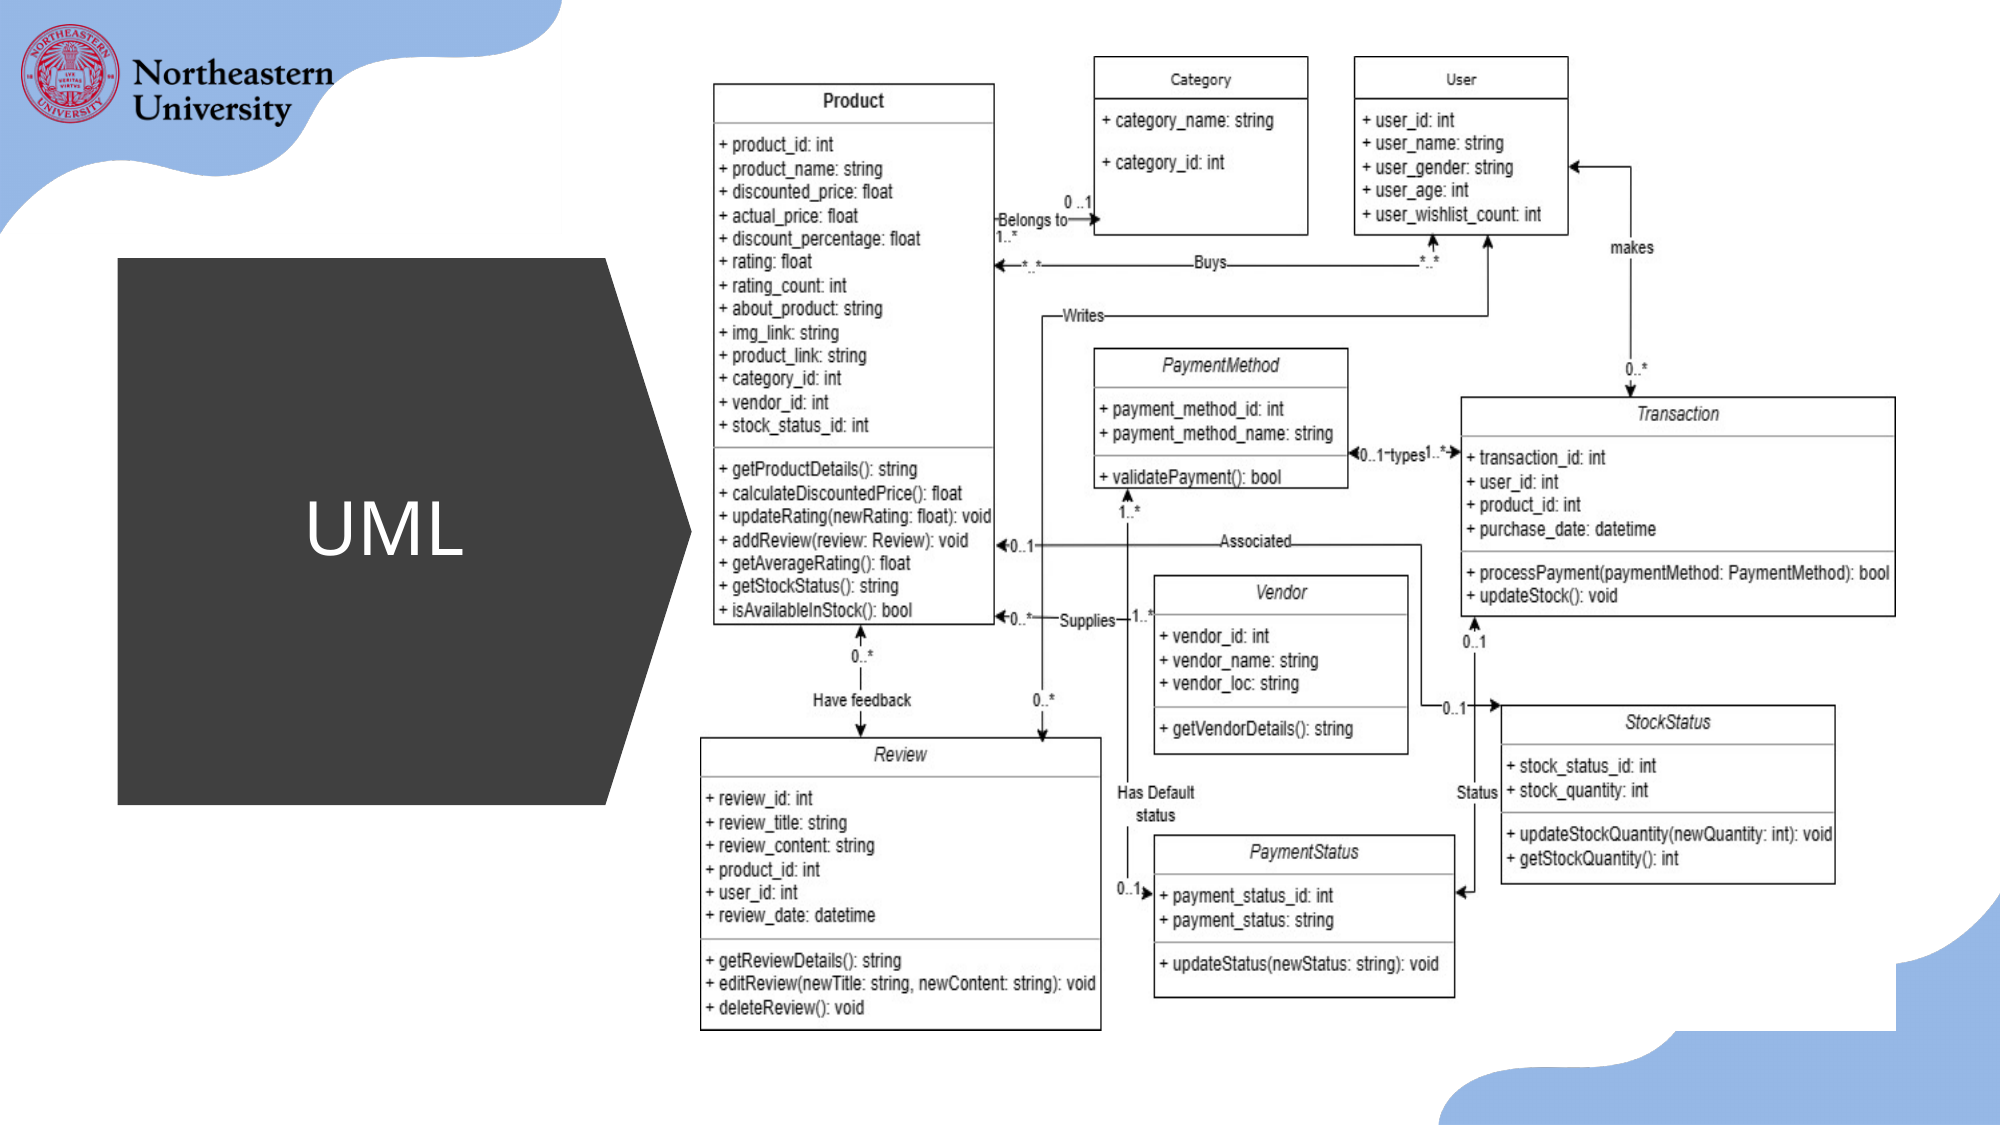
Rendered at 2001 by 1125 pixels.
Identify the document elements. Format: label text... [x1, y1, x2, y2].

text_box UML [168, 322, 601, 741]
picture [700, 56, 2000, 1125]
picture [0, 0, 562, 234]
text_box [116, 257, 693, 807]
